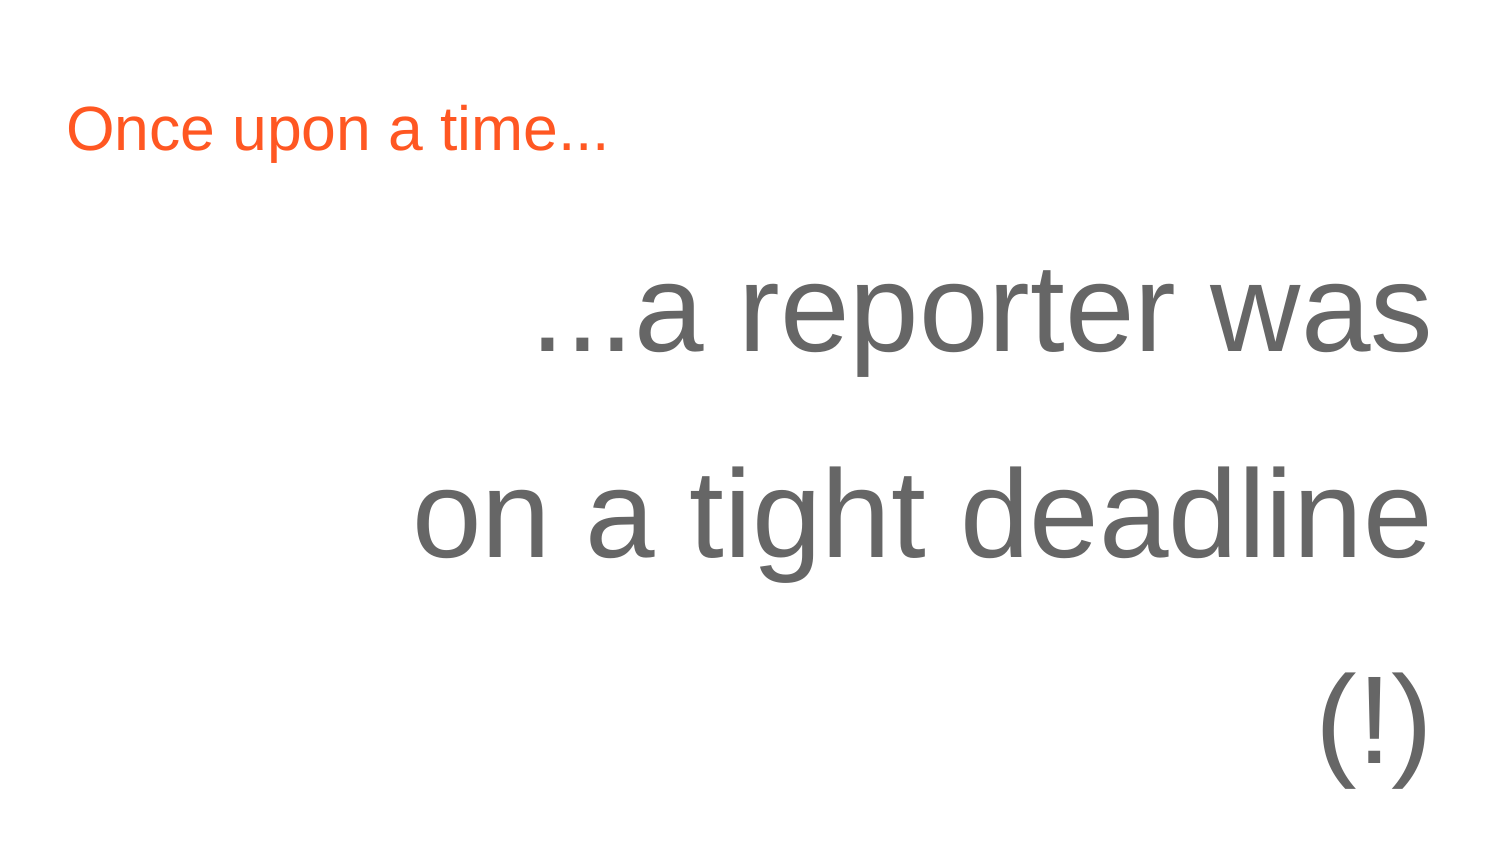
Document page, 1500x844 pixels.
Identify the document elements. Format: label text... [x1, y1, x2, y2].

title Once upon a time... [51, 72, 1449, 167]
list ...a reporter was on a tight deadline (!) [51, 189, 1449, 750]
